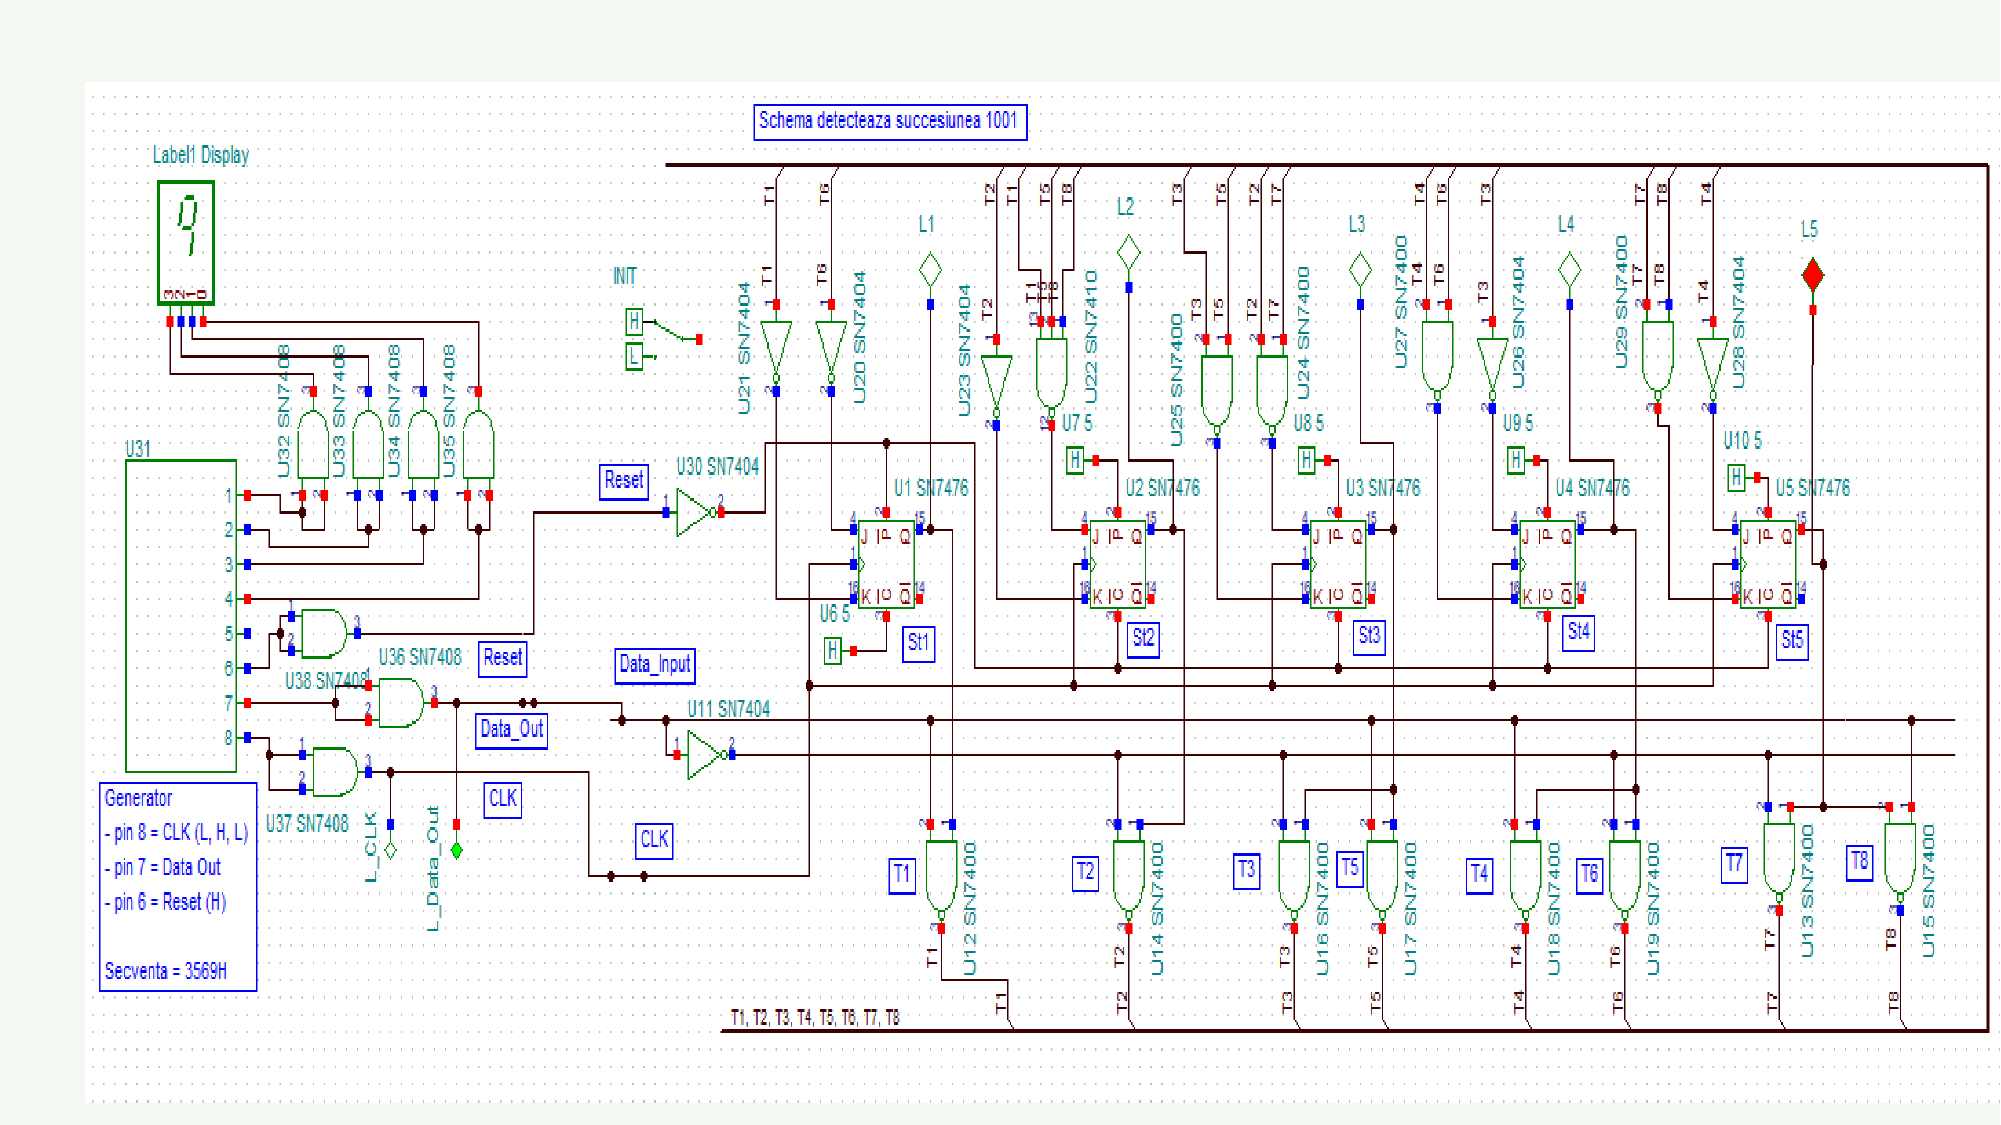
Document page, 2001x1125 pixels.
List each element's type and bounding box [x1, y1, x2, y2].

picture [84, 82, 2000, 1103]
